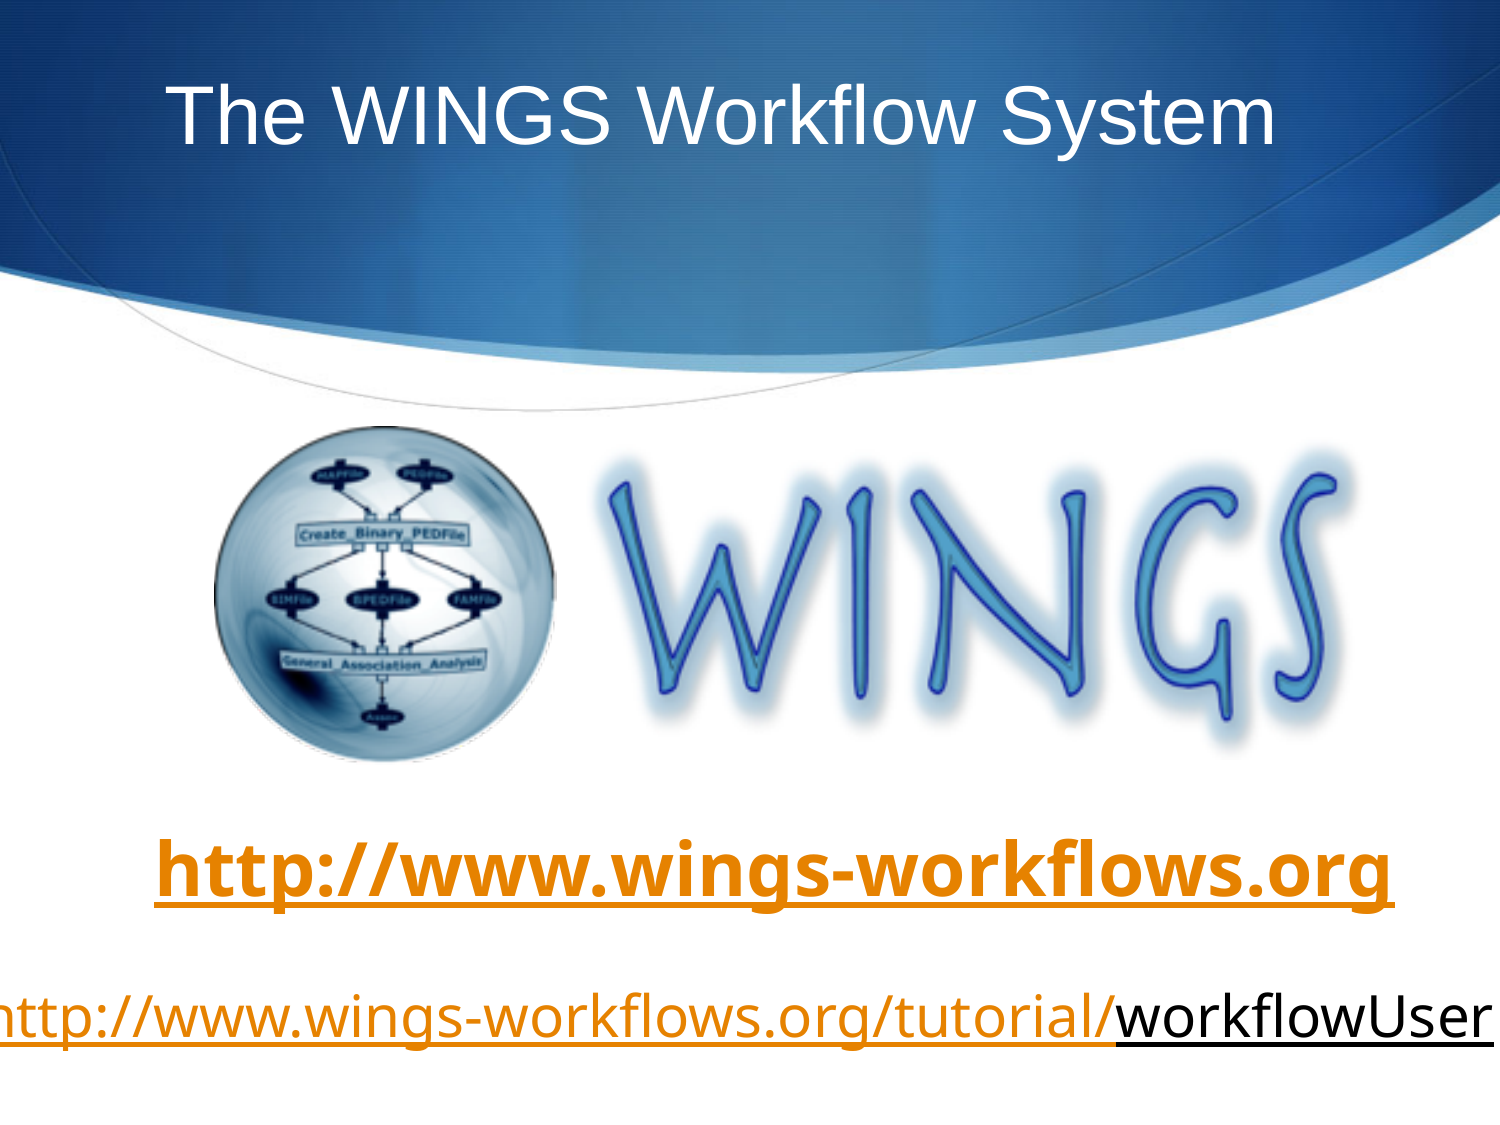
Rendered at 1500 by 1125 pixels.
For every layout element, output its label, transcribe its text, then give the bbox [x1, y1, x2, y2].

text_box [203, 416, 1372, 776]
text_box http://www.wings-workflows.org/tutorial/workflowUser [0, 972, 1500, 1125]
title The WINGS Workflow System [18, 17, 1425, 206]
text_box http://www.wings-workflows.org [139, 814, 1410, 932]
picture [0, 0, 1500, 972]
